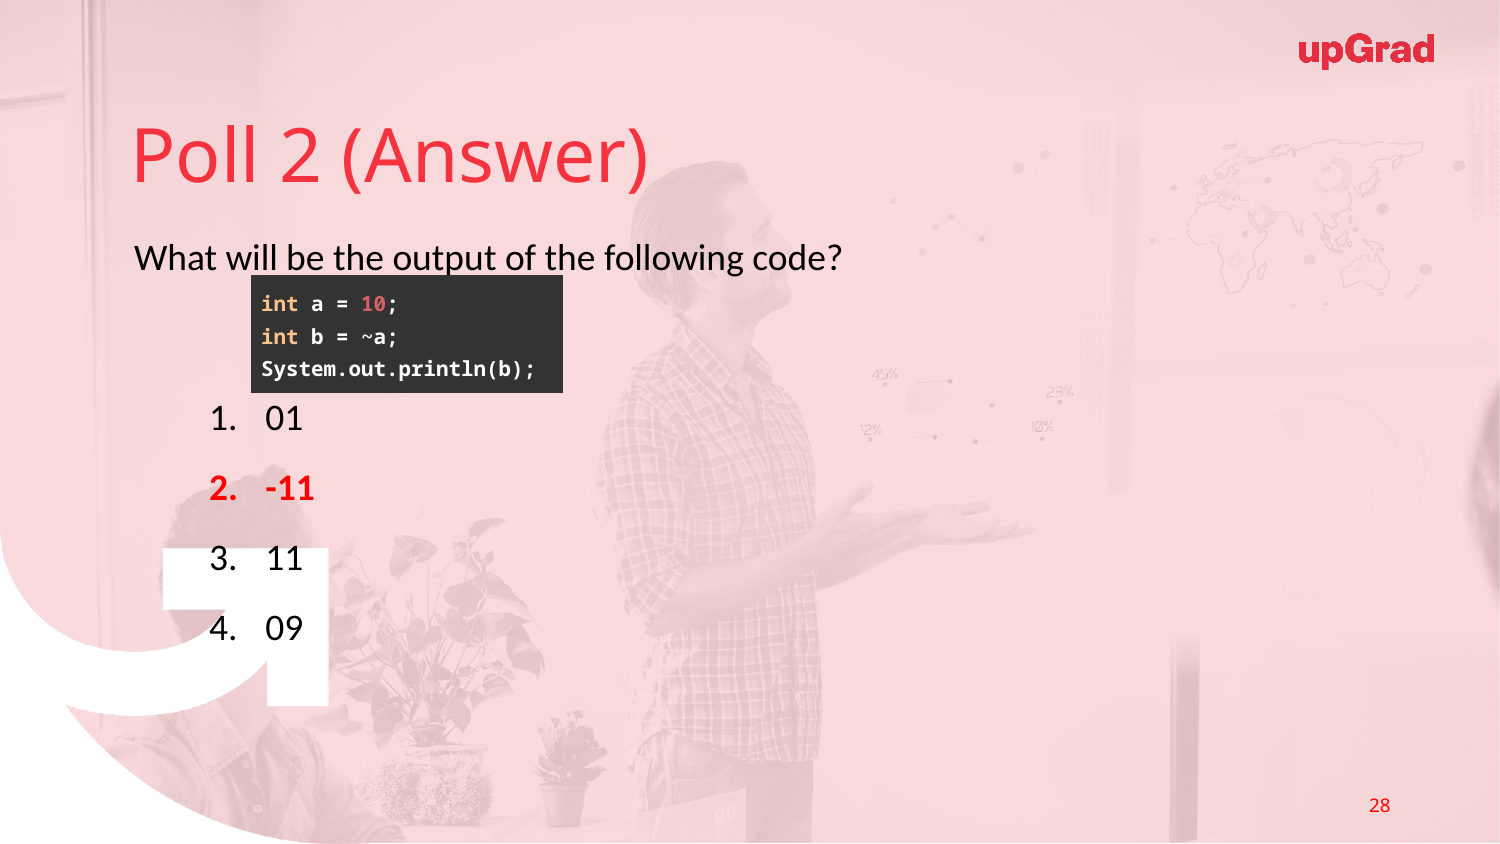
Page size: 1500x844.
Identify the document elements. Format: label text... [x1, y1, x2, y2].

text_box Poll 2 (Answer) [119, 49, 1021, 225]
table_header int a = 10; int b = ~a; System.out.println(b); [251, 275, 563, 393]
text_box [0, 0, 1500, 844]
text_box 28 [1068, 782, 1406, 828]
text_box What will be the output of the following code? 01 -11 11 09 [119, 225, 1276, 712]
picture [1299, 33, 1434, 70]
